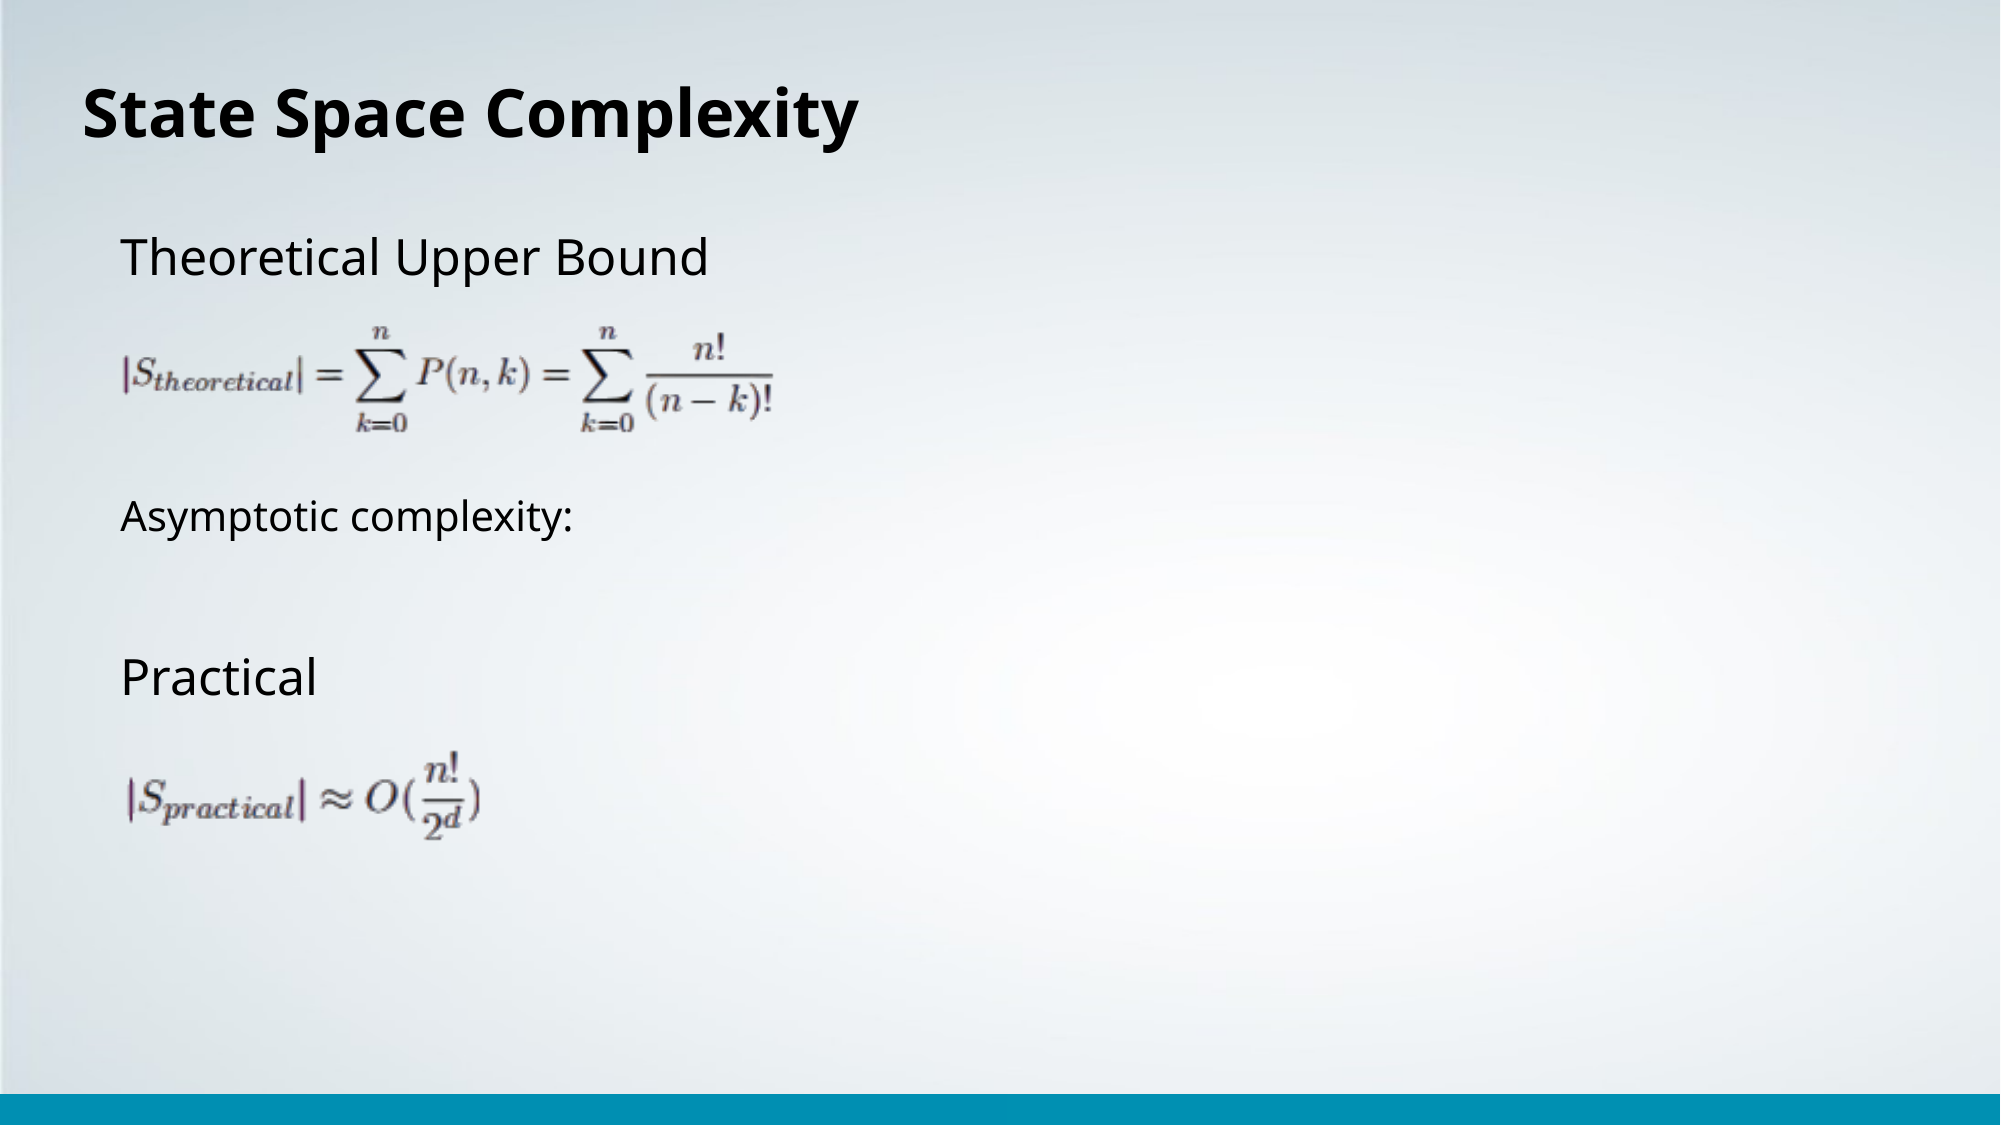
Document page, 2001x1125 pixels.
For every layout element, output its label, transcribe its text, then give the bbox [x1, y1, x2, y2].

picture [0, 0, 2001, 1093]
text_box State Space Complexity [67, 63, 875, 158]
text_box [0, 1094, 2000, 1125]
